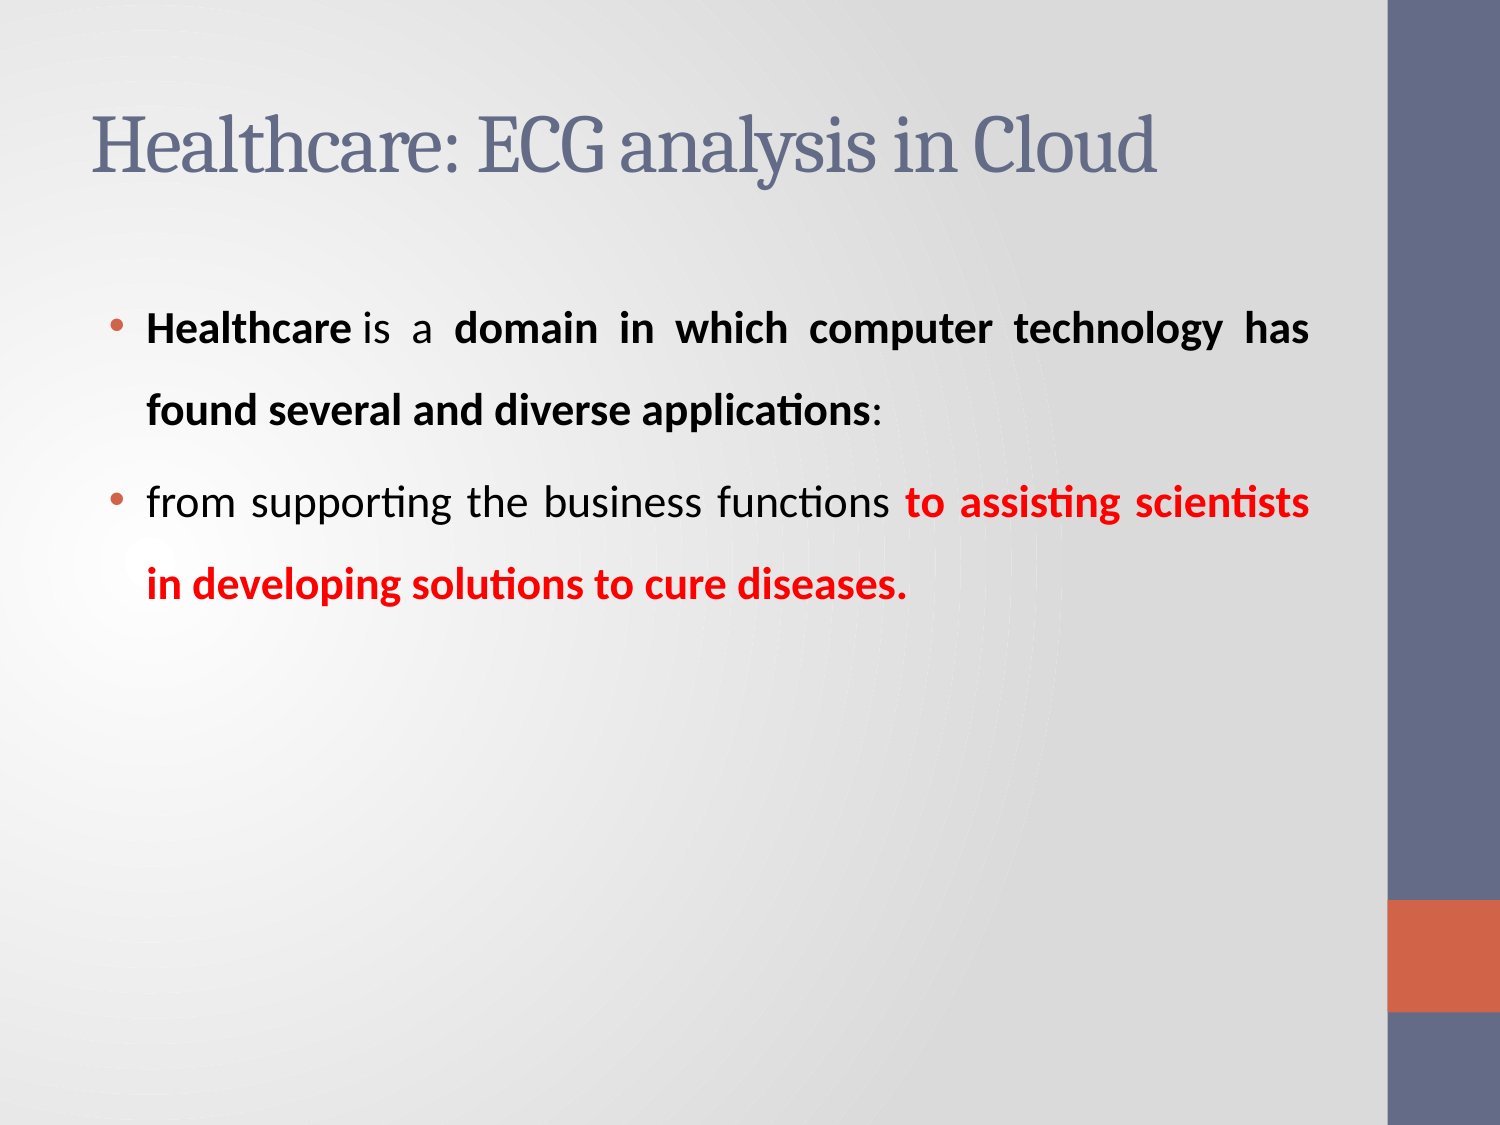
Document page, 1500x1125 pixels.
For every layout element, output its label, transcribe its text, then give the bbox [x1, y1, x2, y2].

title Healthcare: ECG analysis in Cloud [75, 45, 1325, 233]
list Healthcare is a domain in which computer technology has found several and diverse applications: from supporting the business functions to assisting scientists in developing solutions to cure diseases. [75, 262, 1325, 1050]
